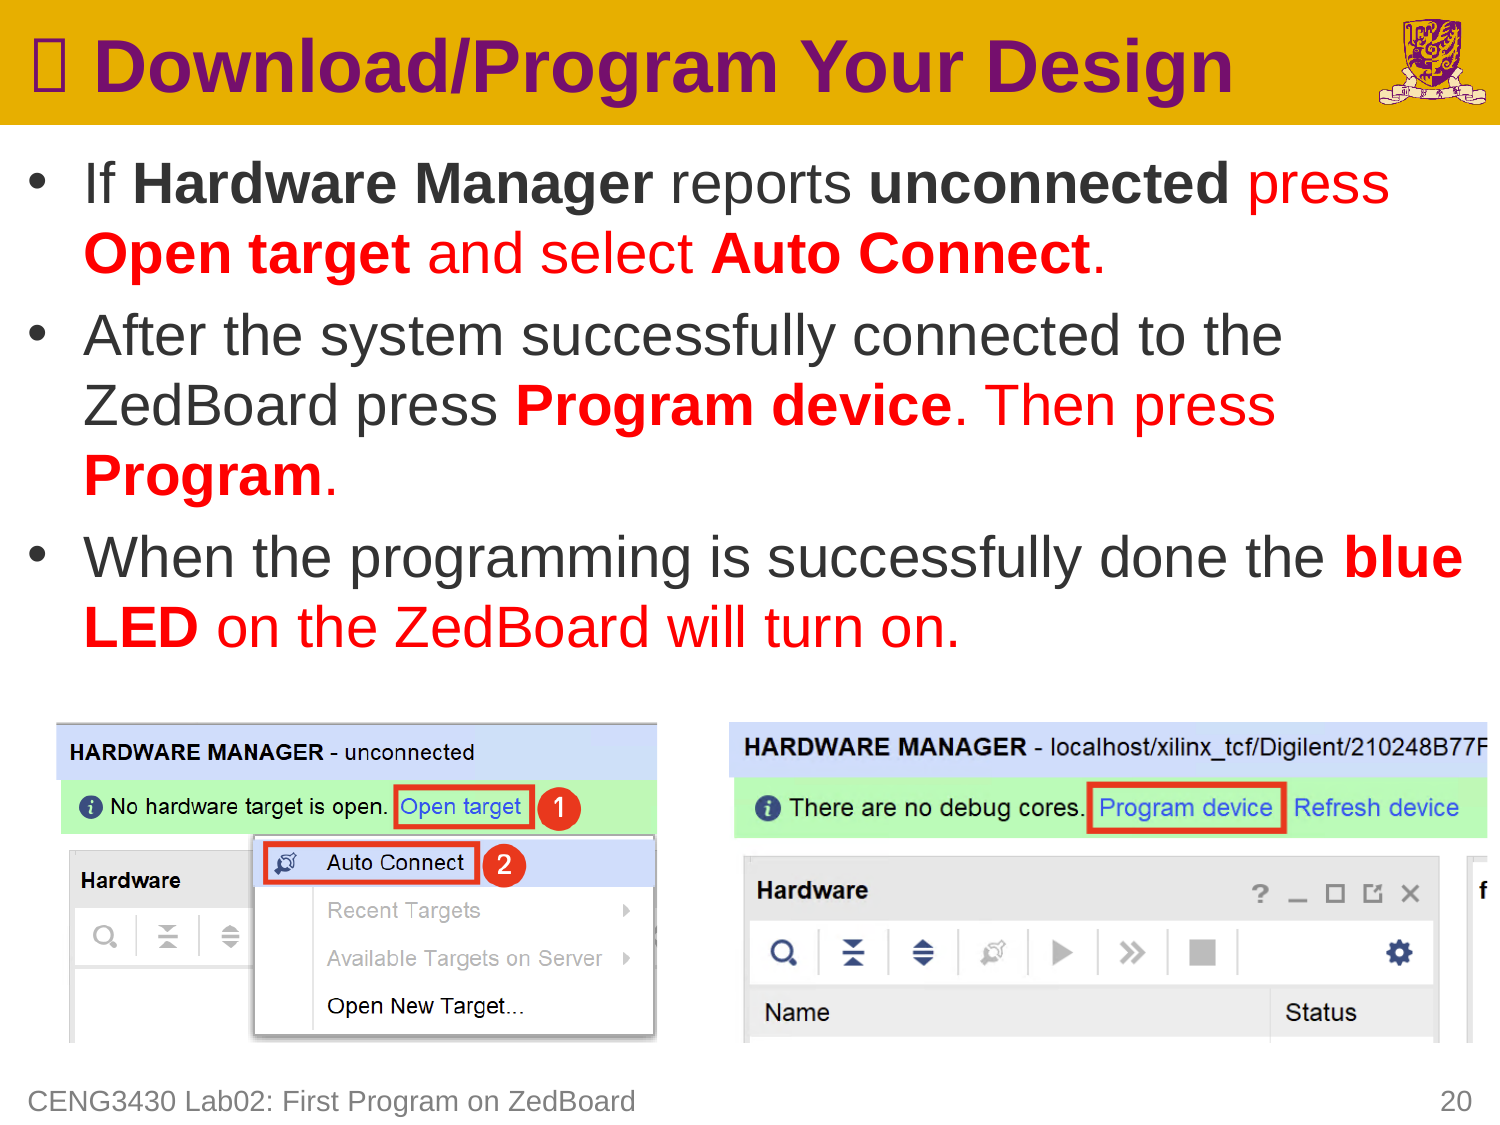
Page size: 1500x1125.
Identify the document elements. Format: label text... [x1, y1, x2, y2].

picture [56, 721, 658, 1043]
picture [729, 721, 1488, 1043]
list If Hardware Manager reports unconnected press Open target and select Auto Connect. After the system successfully connected to the ZedBoard press Program device. Then press Program. When the programming is successfully done the blue LED on the ZedBoard will turn on. [12, 138, 1488, 1074]
title  Download/Program Your Design [12, 6, 1488, 119]
footer CENG3430 Lab02: First Program on ZedBoard [12, 1074, 1412, 1125]
slide_number 20 [1412, 1074, 1488, 1125]
